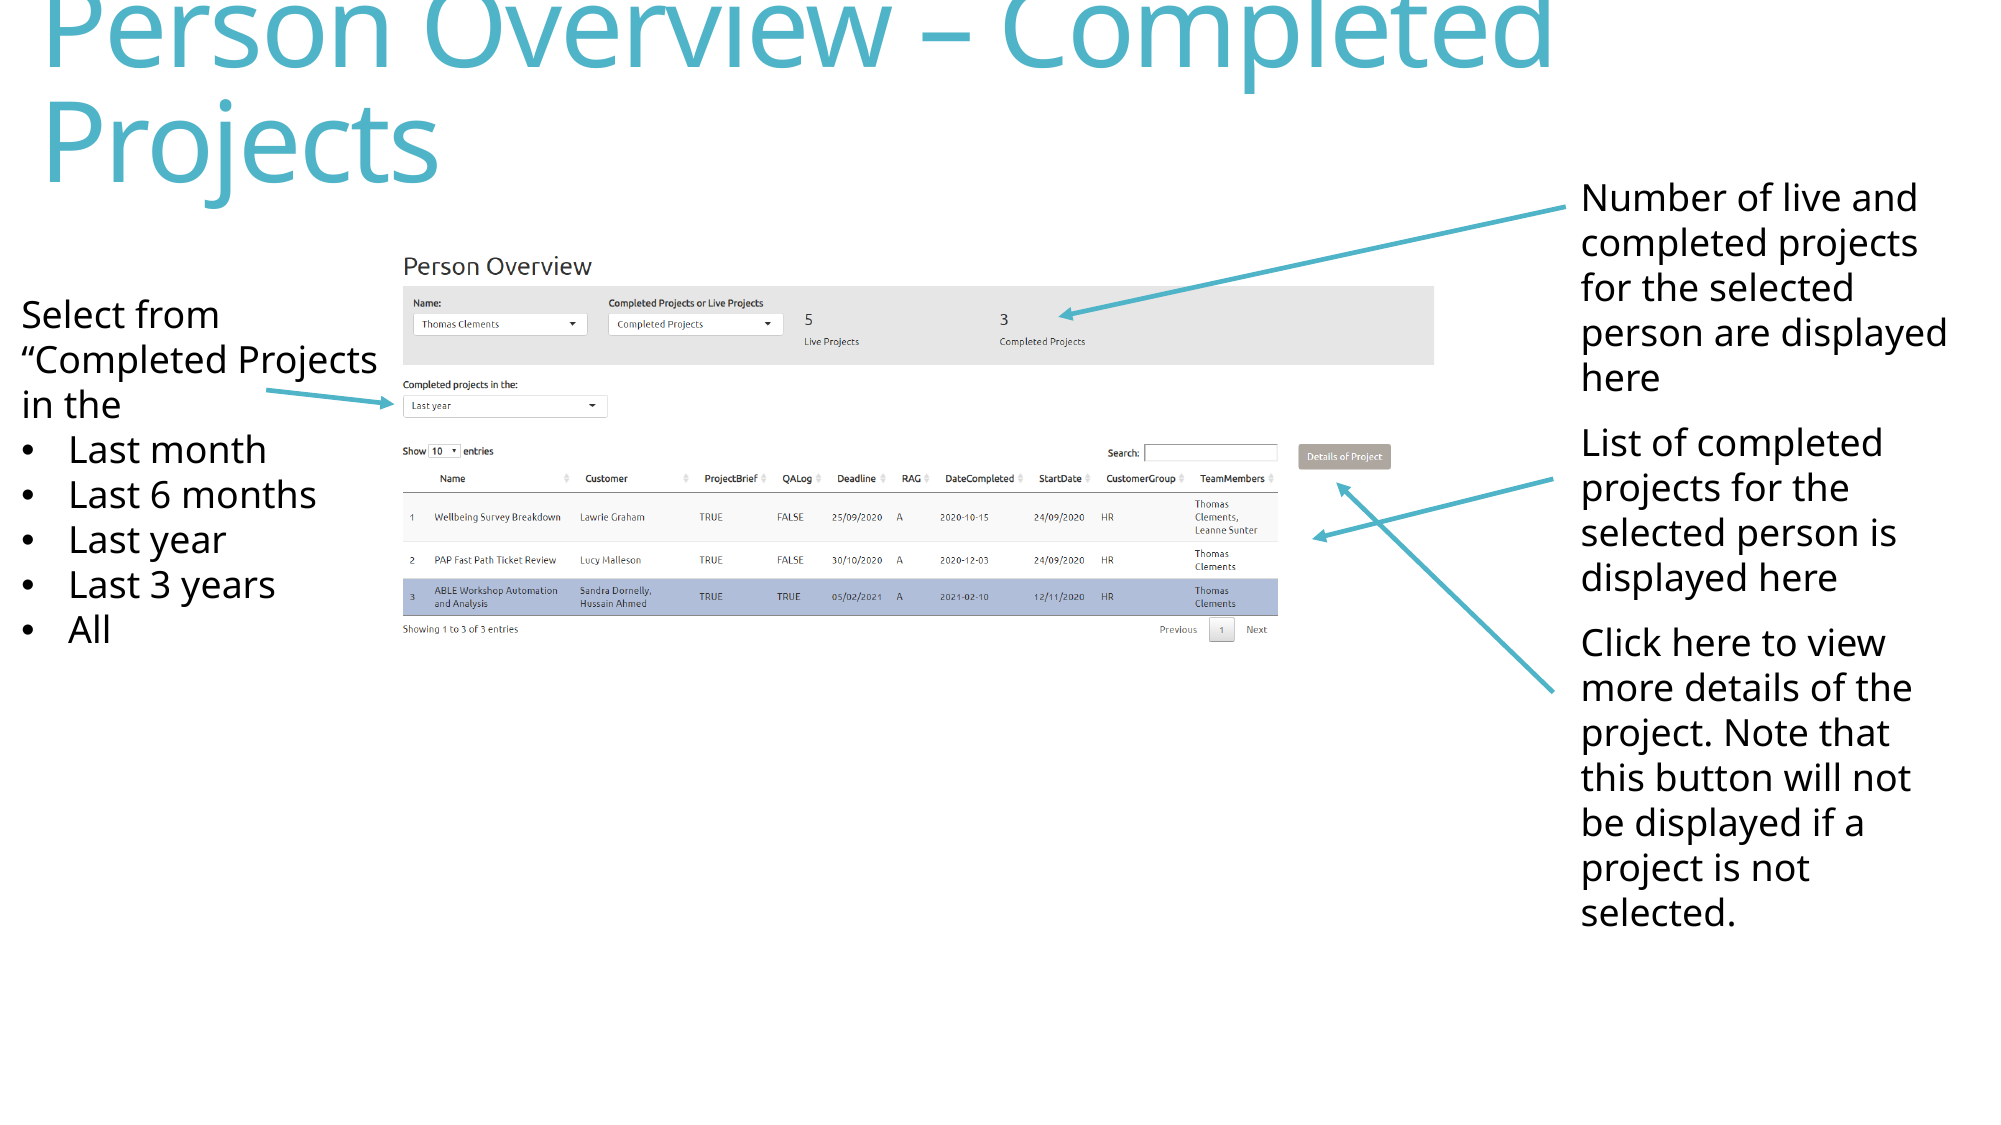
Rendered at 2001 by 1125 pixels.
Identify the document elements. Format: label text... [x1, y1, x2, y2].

text_box Number of live and completed projects for the selected person are displayed here [1565, 166, 1976, 407]
text_box Select from “Completed Projects in the Last month Last 6 months Last year Last 3 years All [6, 284, 397, 659]
picture [397, 238, 1435, 720]
text_box List of completed projects for the selected person is displayed here [1565, 411, 1976, 607]
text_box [1058, 206, 1566, 317]
title Person Overview – Completed Projects [24, 0, 1792, 227]
text_box Click here to view more details of the project. Note that this button will not be displayed if a project is not selected. [1565, 611, 1976, 941]
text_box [1311, 478, 1554, 540]
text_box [265, 389, 395, 405]
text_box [1335, 482, 1554, 693]
